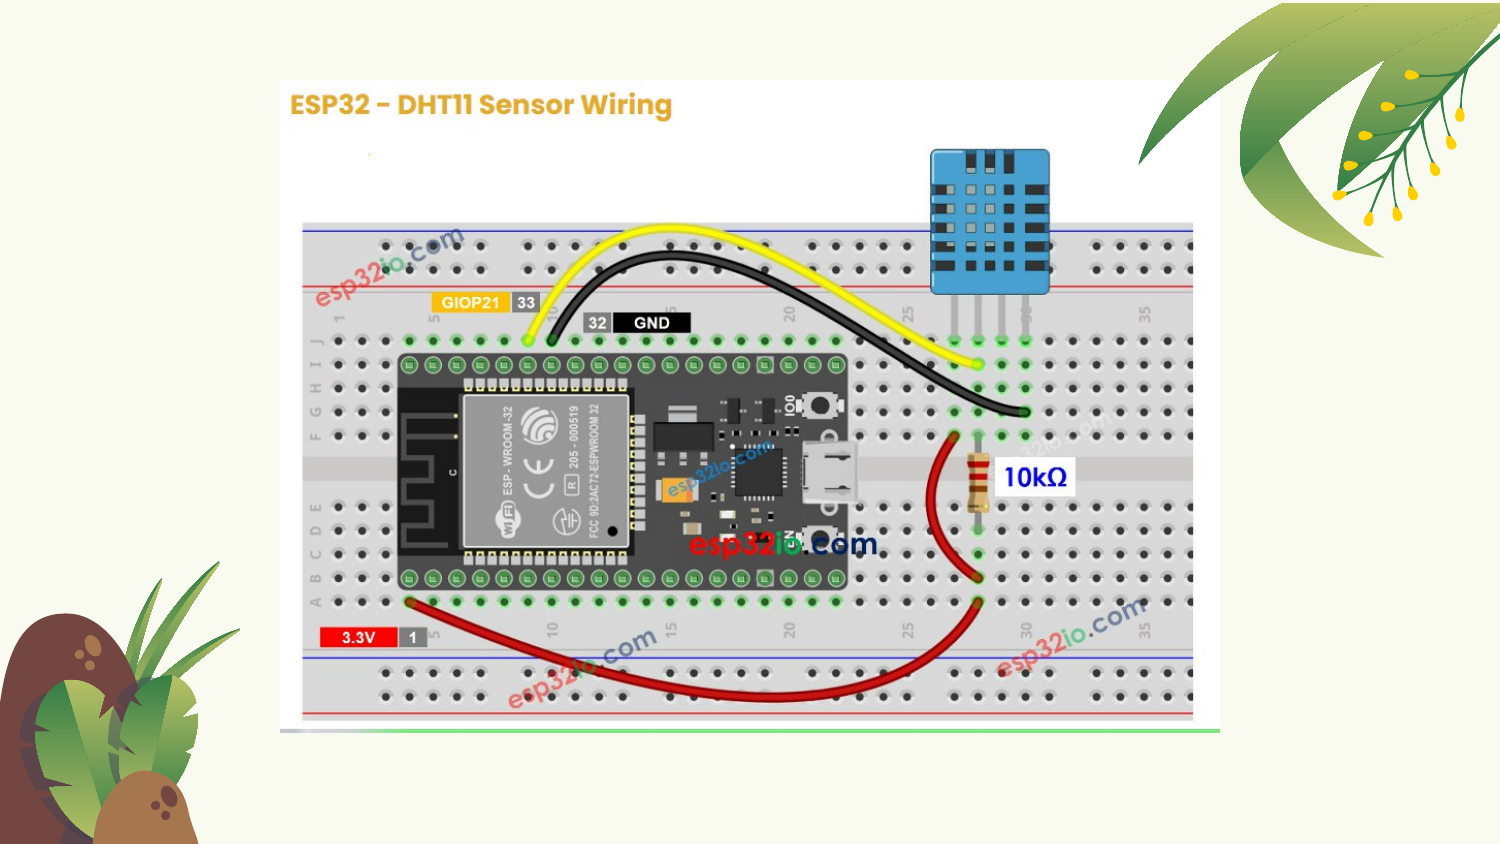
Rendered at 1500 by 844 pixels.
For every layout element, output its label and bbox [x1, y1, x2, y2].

text_box [0, 560, 241, 844]
text_box [1201, 0, 1458, 322]
picture [279, 80, 1220, 733]
